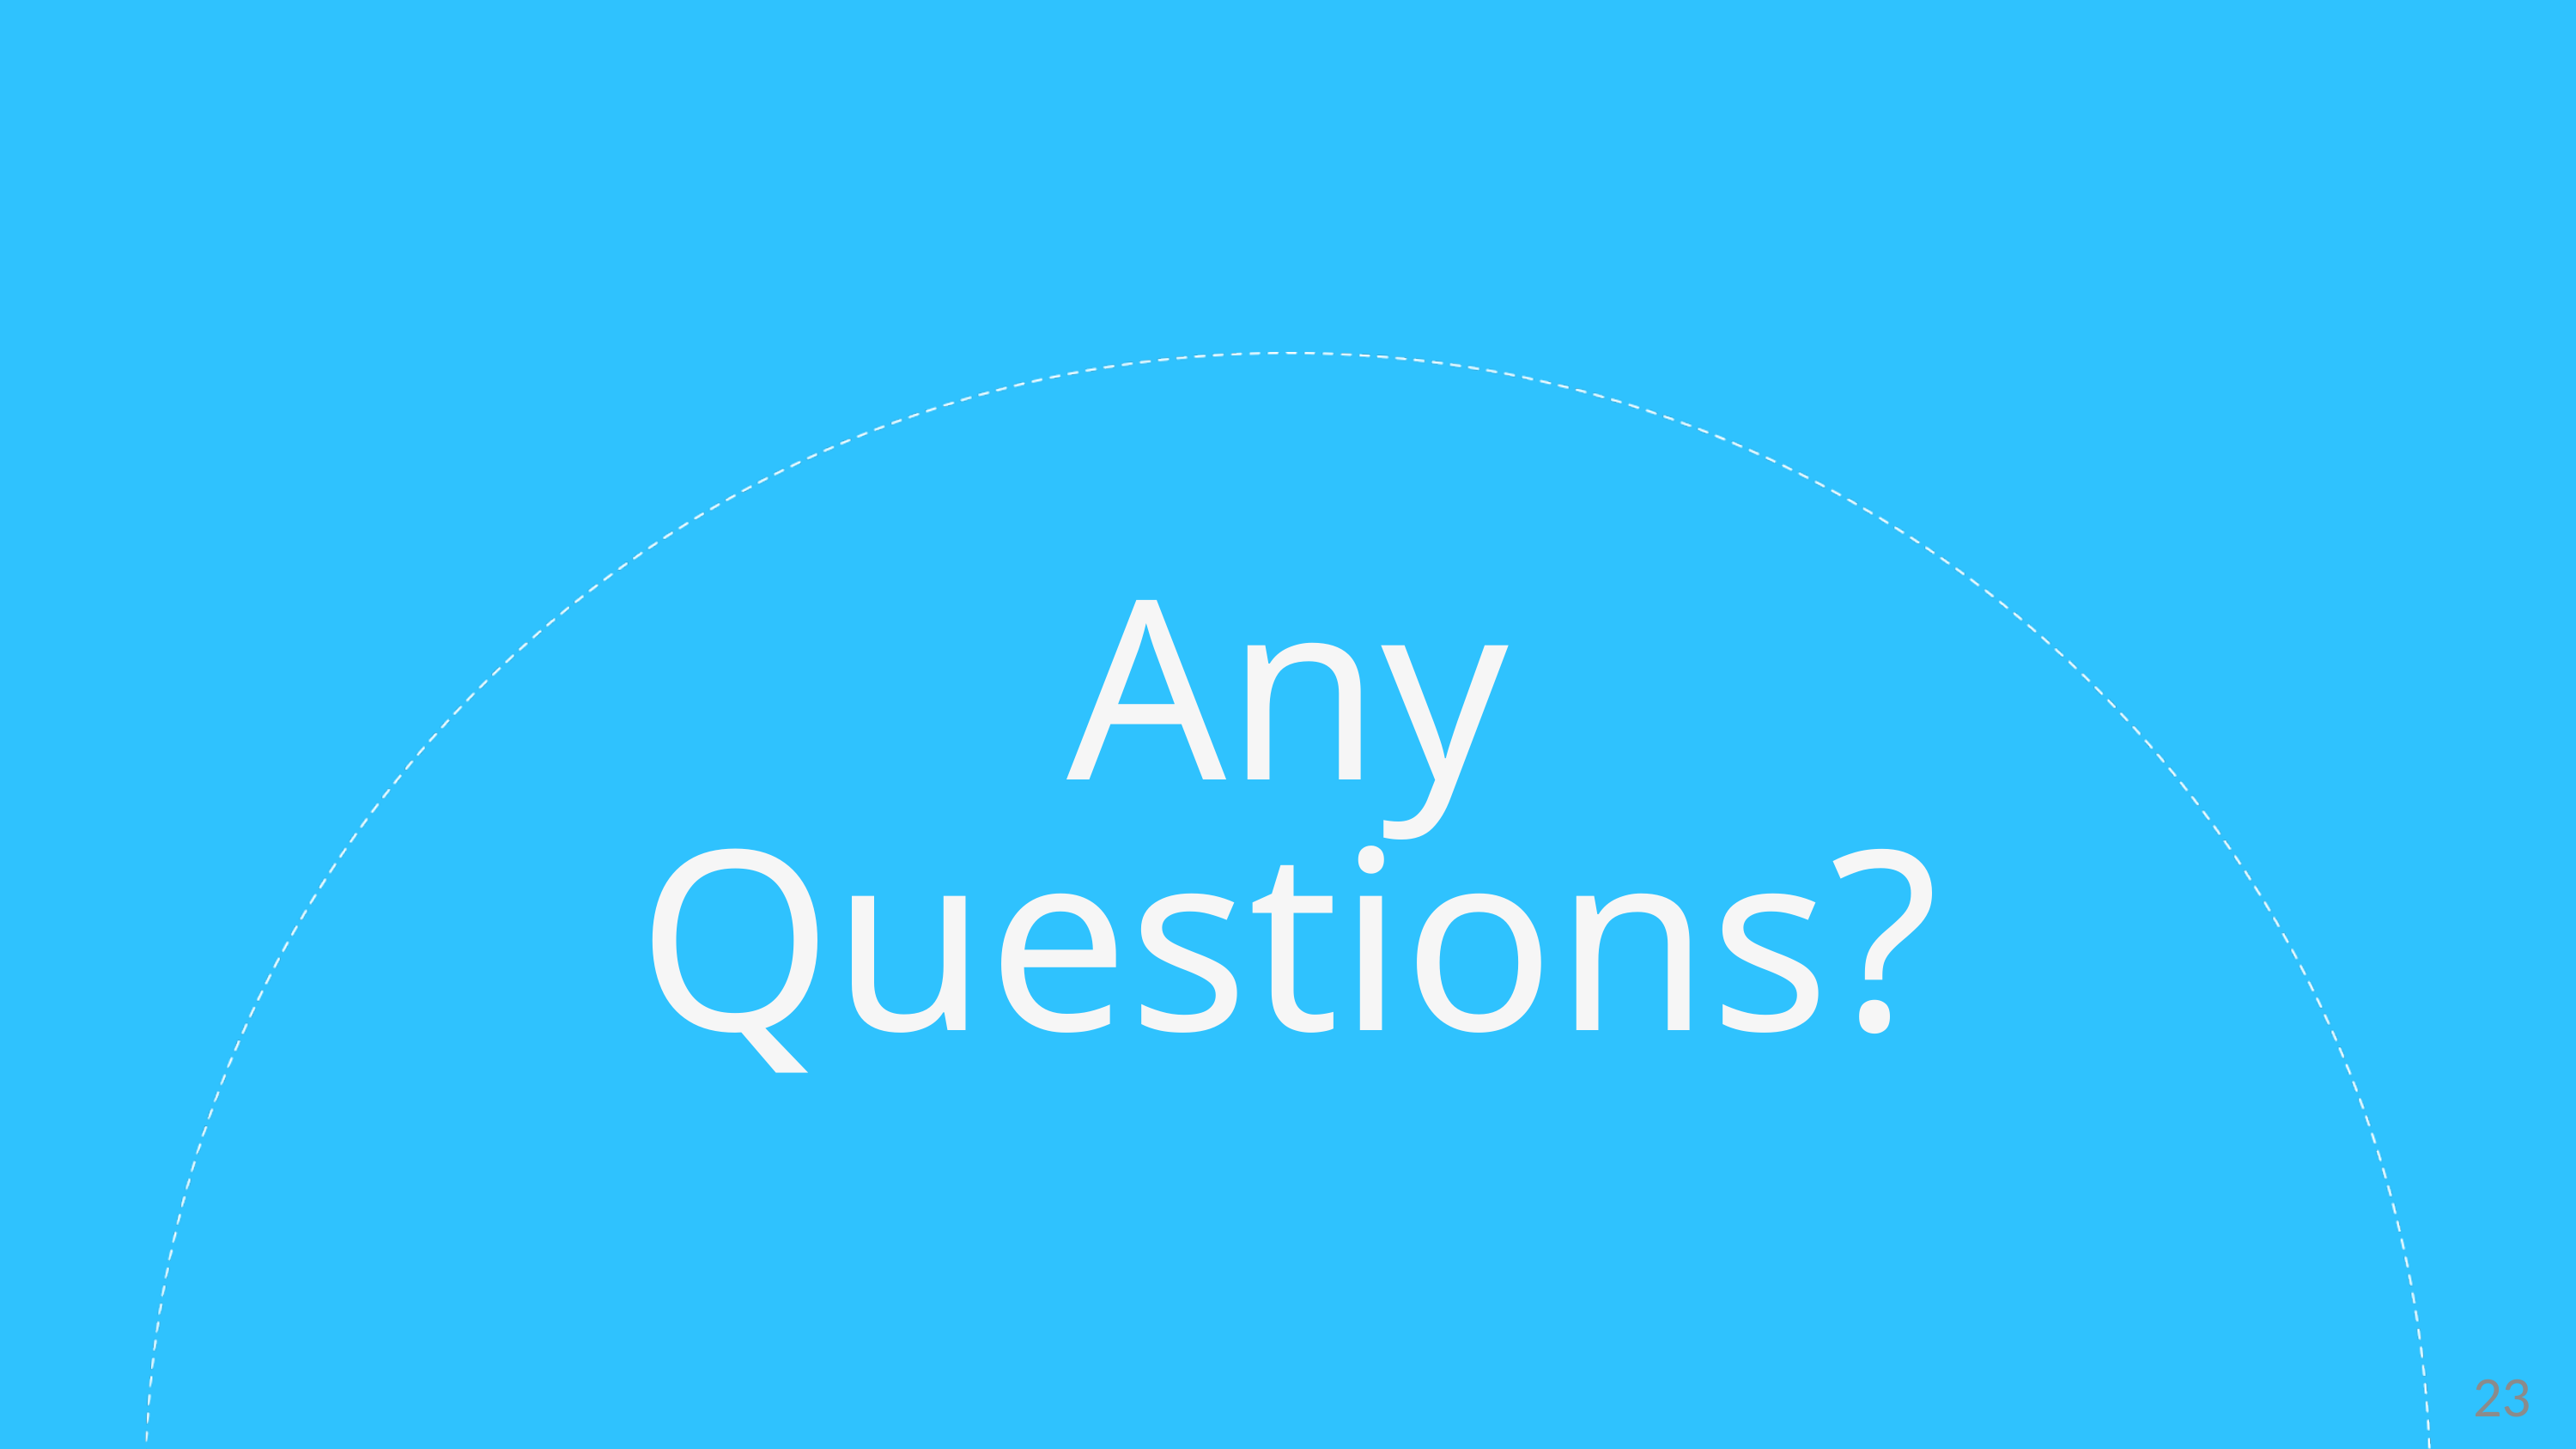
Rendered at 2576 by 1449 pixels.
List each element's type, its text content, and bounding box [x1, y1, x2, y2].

picture [144, 352, 2432, 1449]
slide_number 23 [2435, 1367, 2544, 1420]
